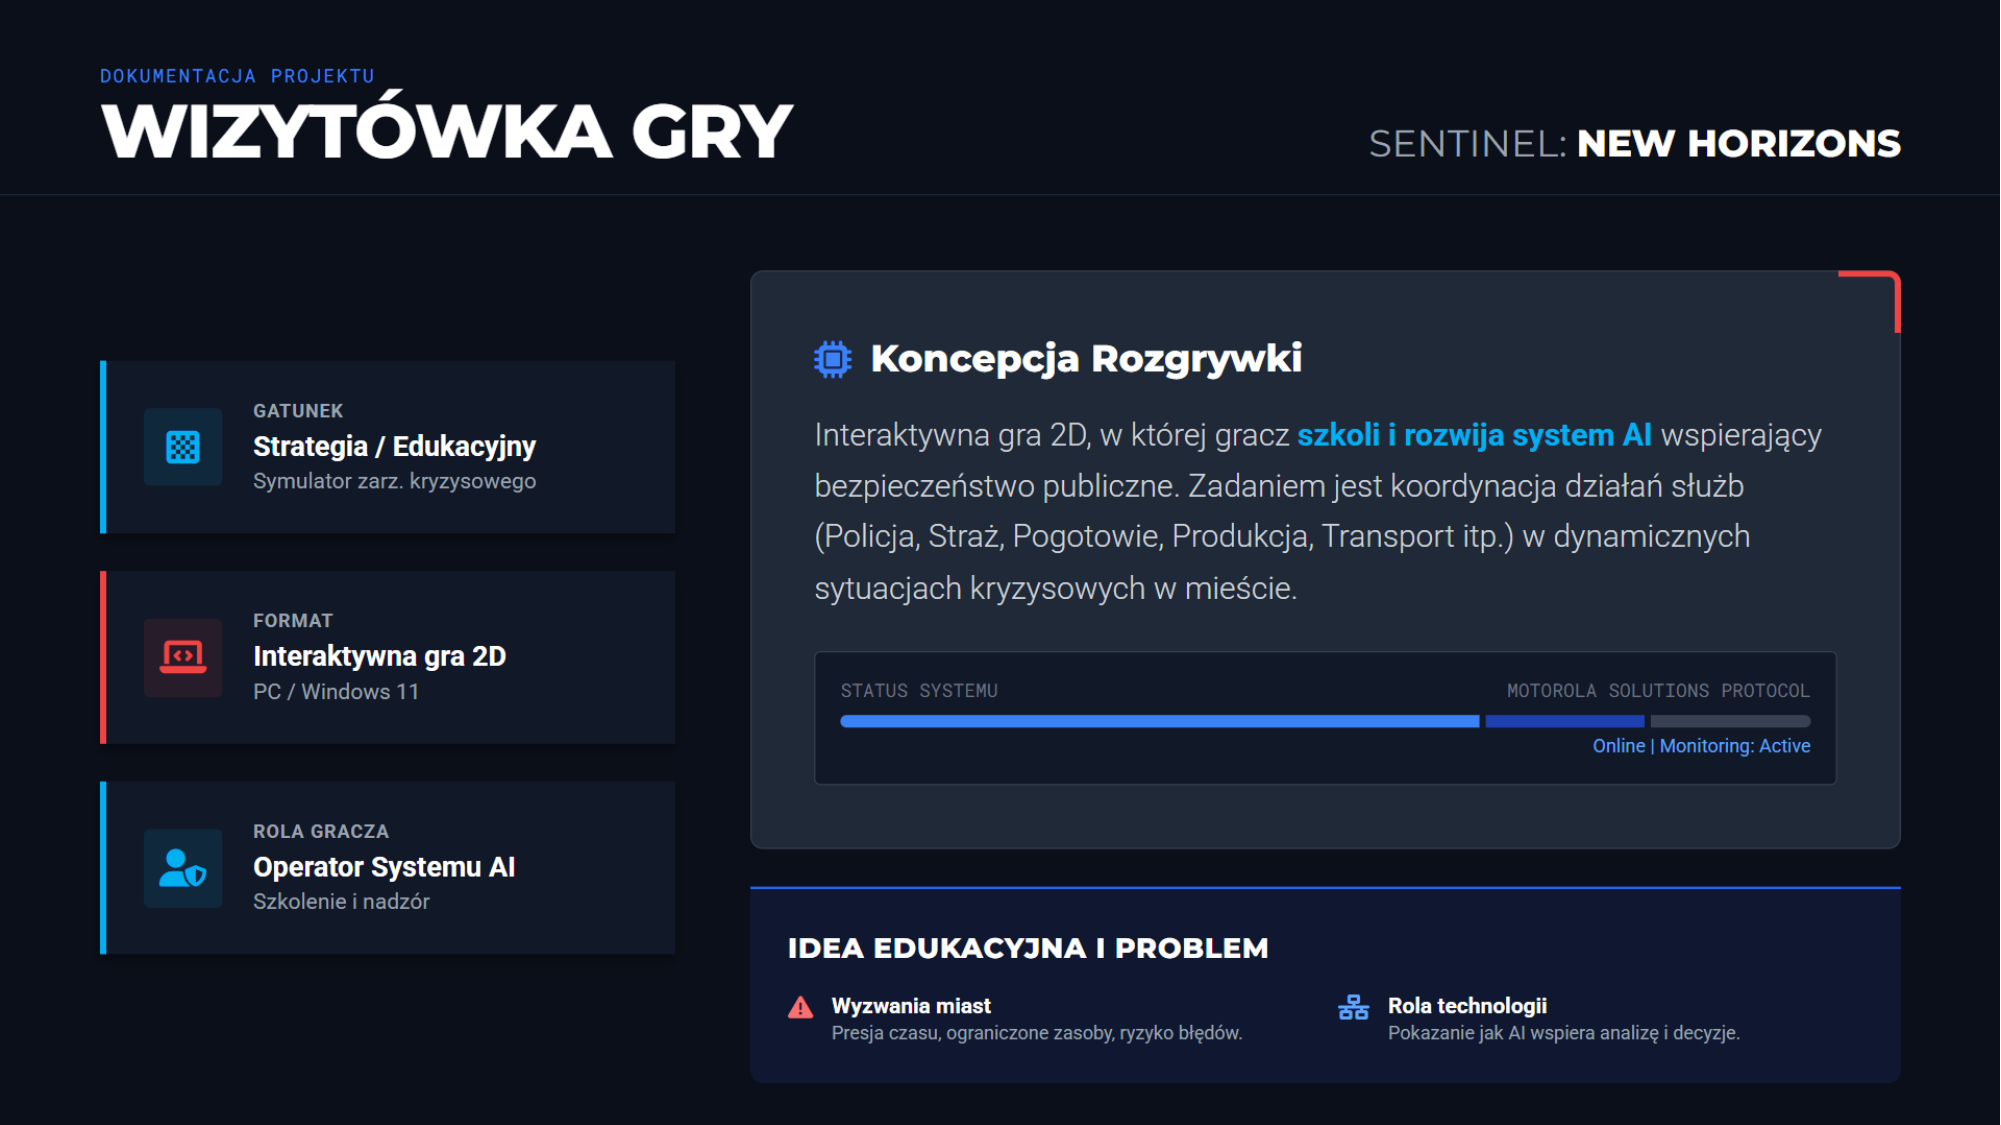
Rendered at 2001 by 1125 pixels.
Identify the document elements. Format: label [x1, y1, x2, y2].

list [0, 0, 2000, 1125]
